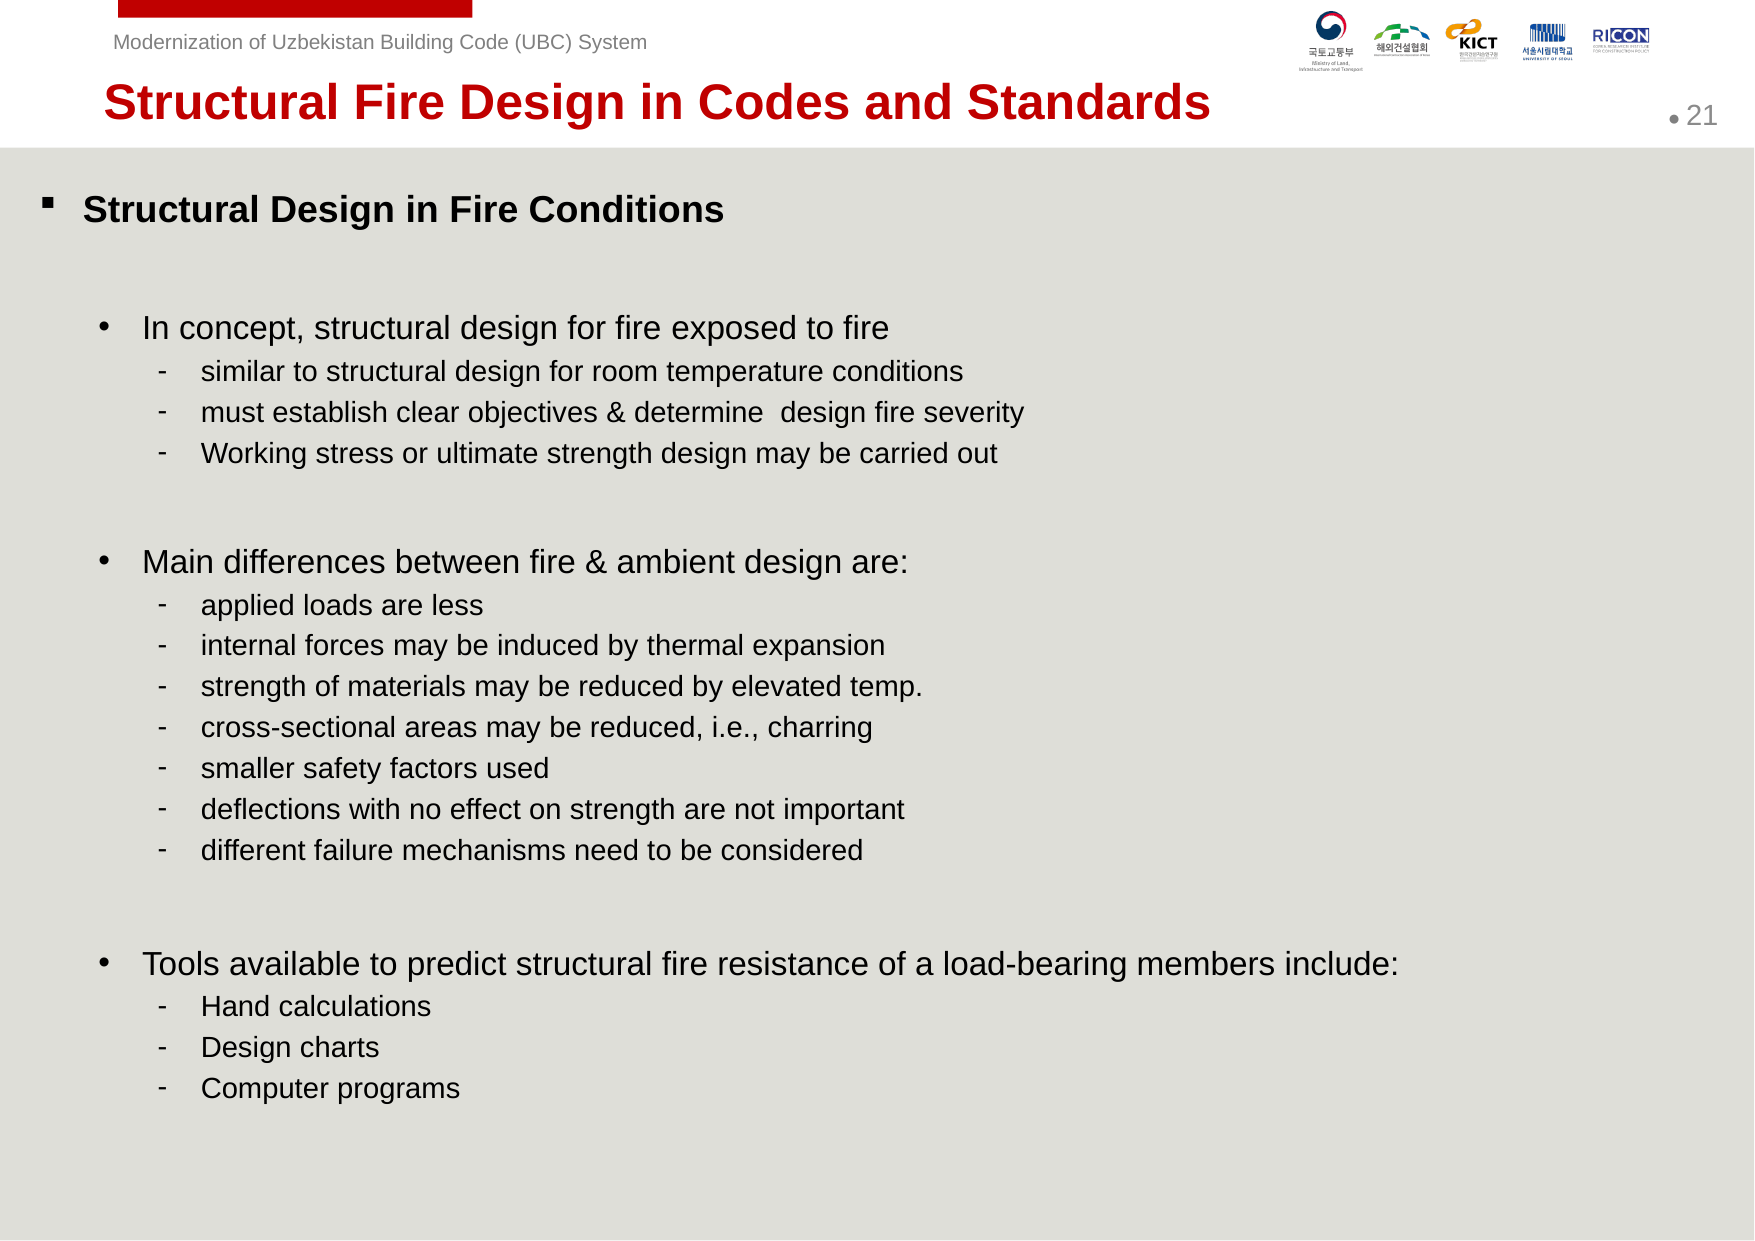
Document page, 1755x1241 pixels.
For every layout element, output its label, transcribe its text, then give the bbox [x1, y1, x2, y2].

list Structural Design in Fire Conditions In concept, structural design for fire exposed to fire similar to structural design for room temperature conditions must establish clear objectives & determine design fire severity Working stress or ultimate strength design may be carried out Main differences between fire & ambient design are: applied loads are less internal forces may be induced by thermal expansion strength of materials may be reduced by elevated temp. cross-sectional areas may be reduced, i.e., charring smaller safety factors used deflections with no effect on strength are not important different failure mechanisms need to be considered Tools available to predict structural fire resistance of a load-bearing members include: Hand calculations Design charts Computer programs [22, 176, 1729, 1146]
list Structural Fire Design in Codes and Standards [82, 65, 1654, 133]
picture [1372, 20, 1432, 61]
picture [1296, 5, 1366, 69]
picture [1508, 10, 1687, 70]
picture [1443, 15, 1503, 66]
